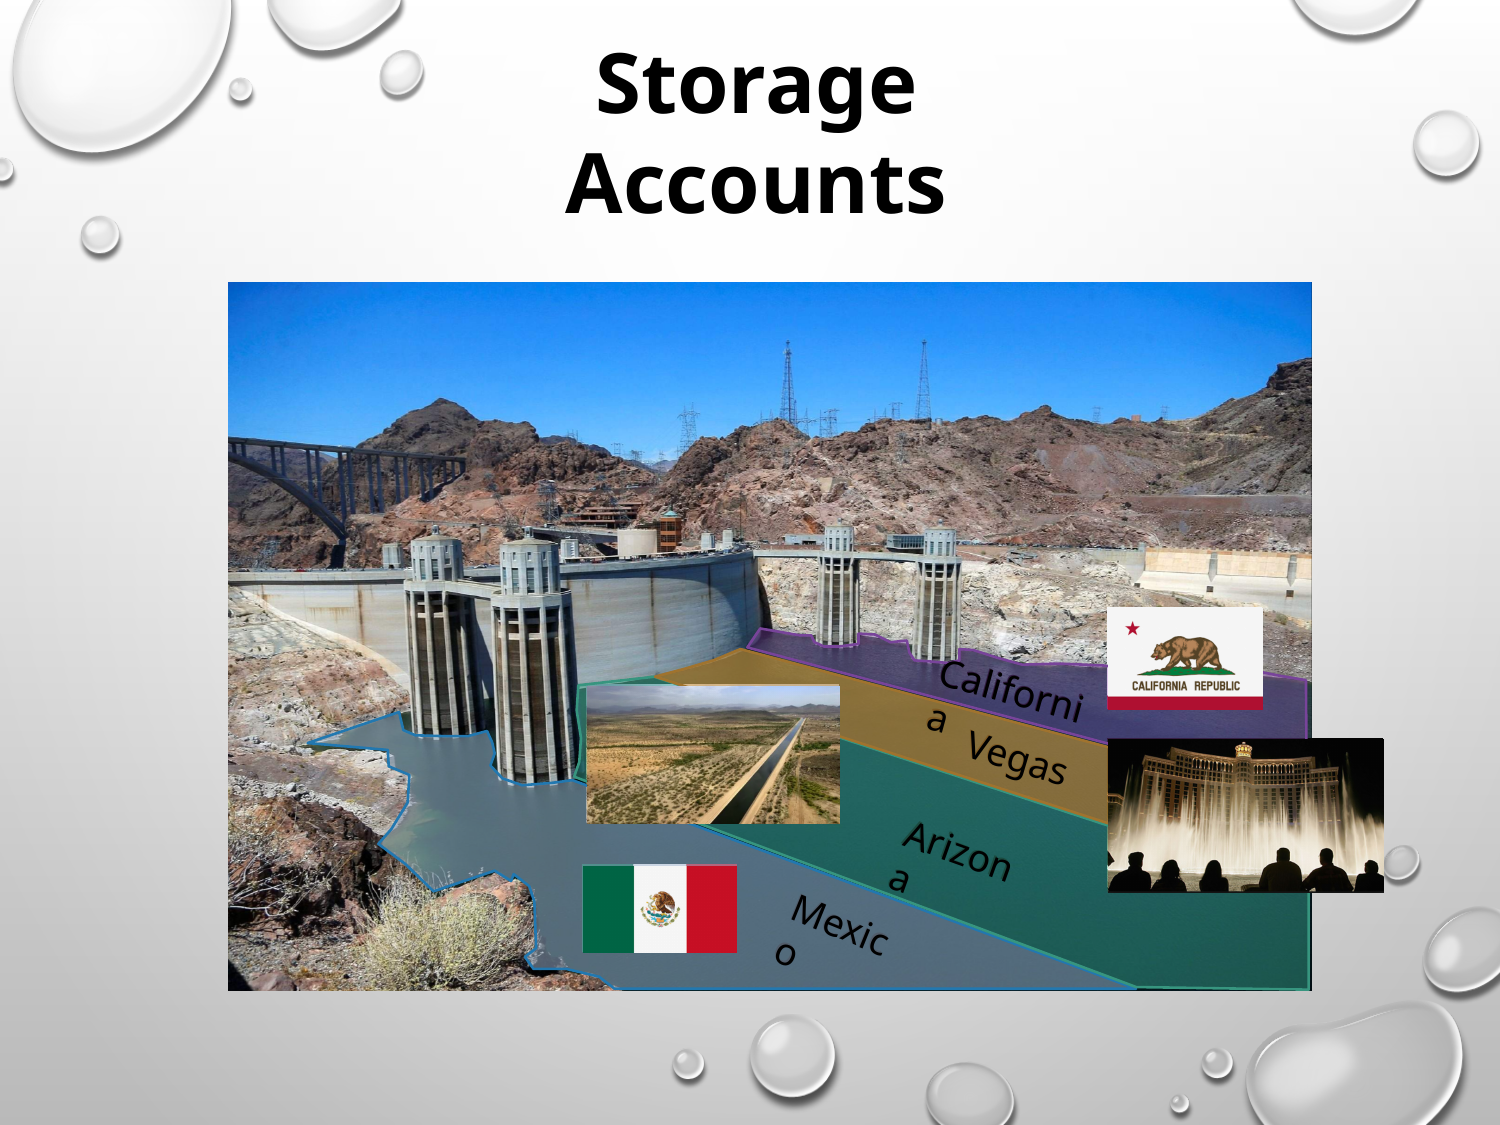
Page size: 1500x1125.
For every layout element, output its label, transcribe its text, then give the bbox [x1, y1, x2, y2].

picture [0, 0, 1500, 1125]
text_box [307, 607, 1384, 990]
text_box Storage Accounts [399, 75, 1114, 185]
